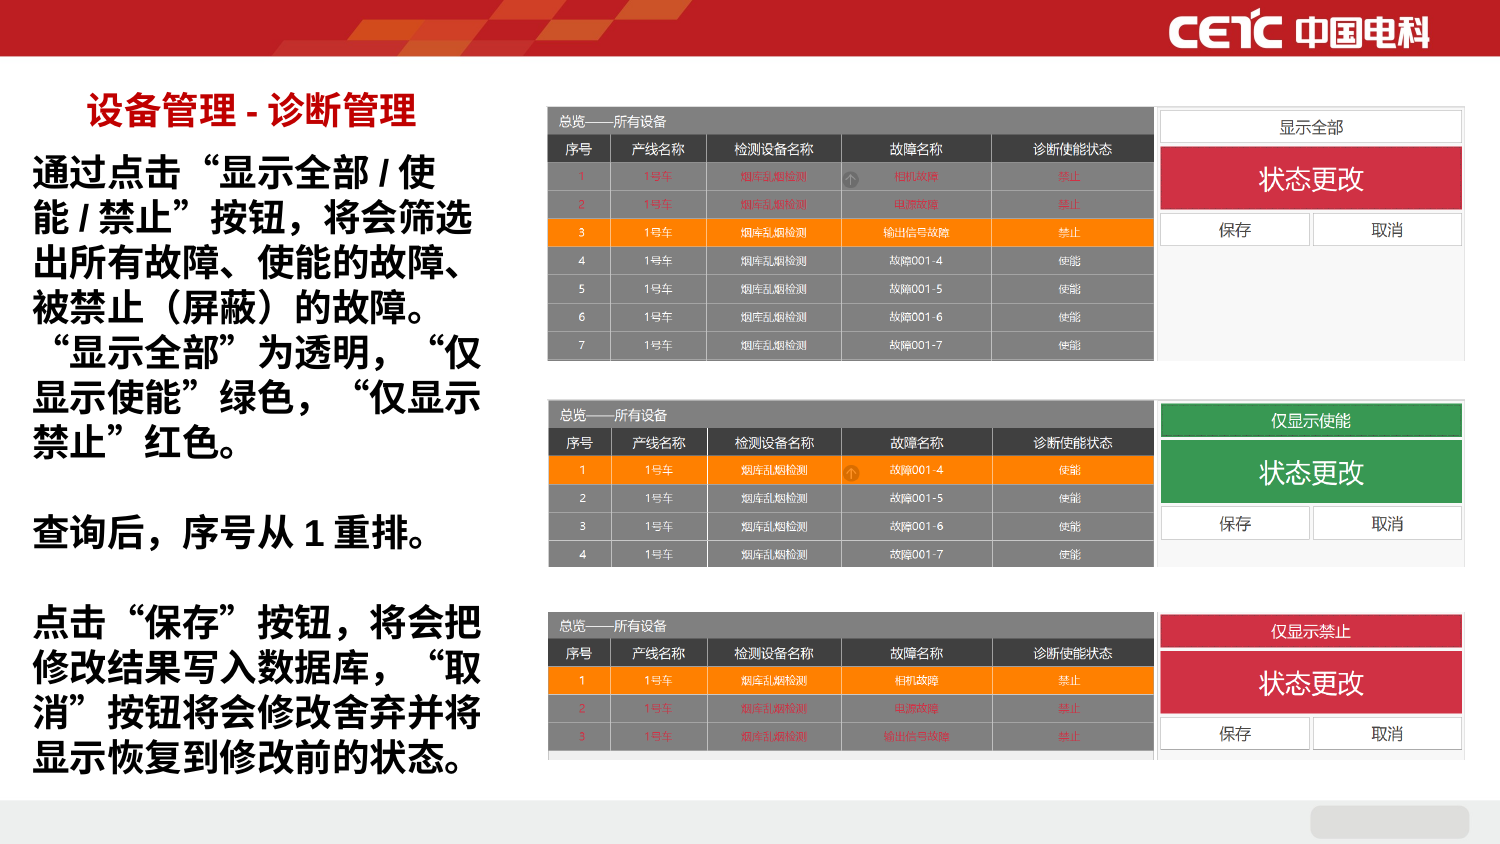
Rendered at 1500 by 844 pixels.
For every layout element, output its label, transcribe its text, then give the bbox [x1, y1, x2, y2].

text_box 通过点击“显示全部/使能/禁止”按钮，将会筛选出所有故障、使能的故障、被禁止（屏蔽）的故障。“显示全部”为透明，“仅显示使能”绿色，“仅显示禁止”红色。 查询后，序号从1重排。 点击“保存”按钮，将会把修改结果写入数据库，“取消”按钮将会修改舍弃并将显示恢复到修改前的状态。 [17, 142, 514, 787]
text_box 设备管理-诊断管理 [41, 79, 463, 139]
picture [0, 0, 1500, 844]
